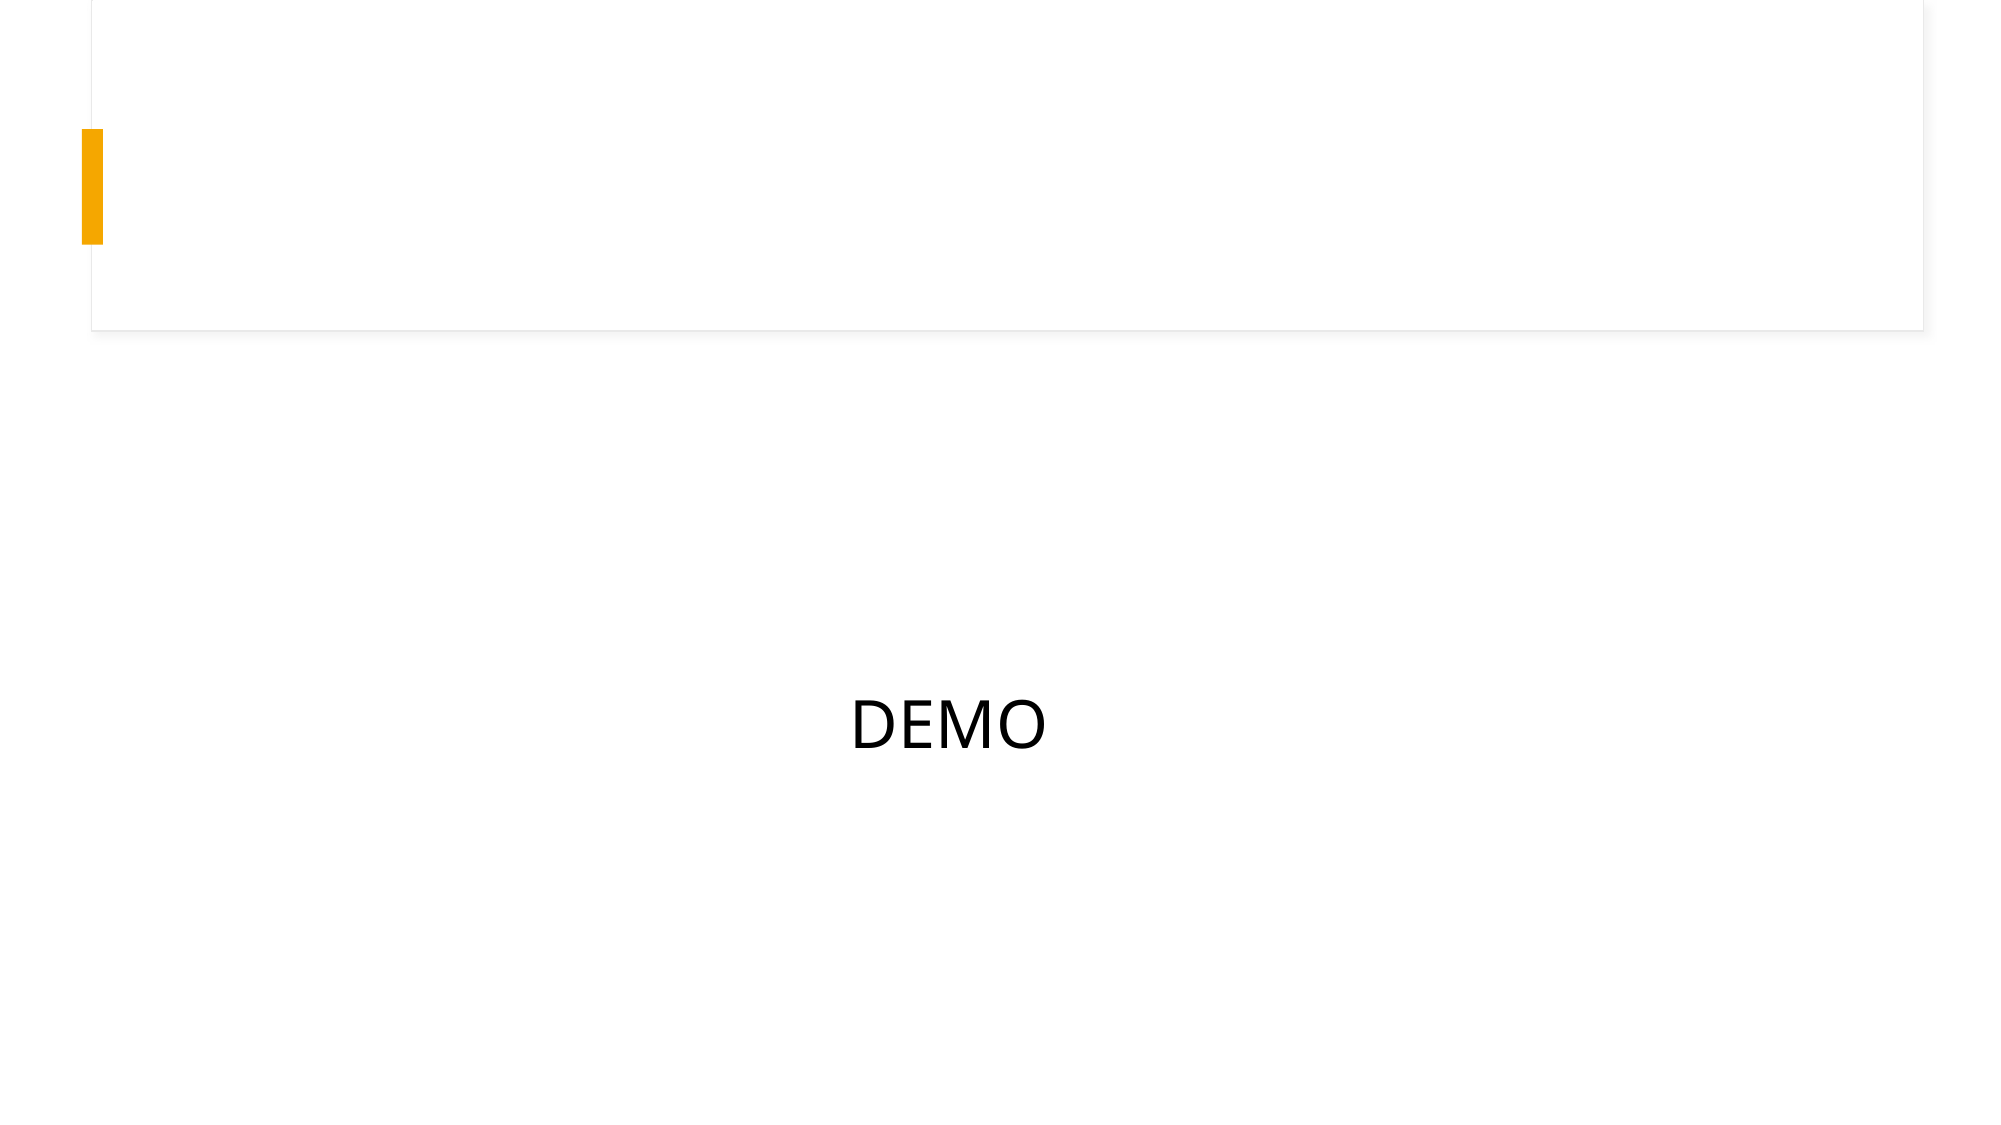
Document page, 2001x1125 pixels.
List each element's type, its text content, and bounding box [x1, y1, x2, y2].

list DEMO [183, 406, 1851, 1013]
